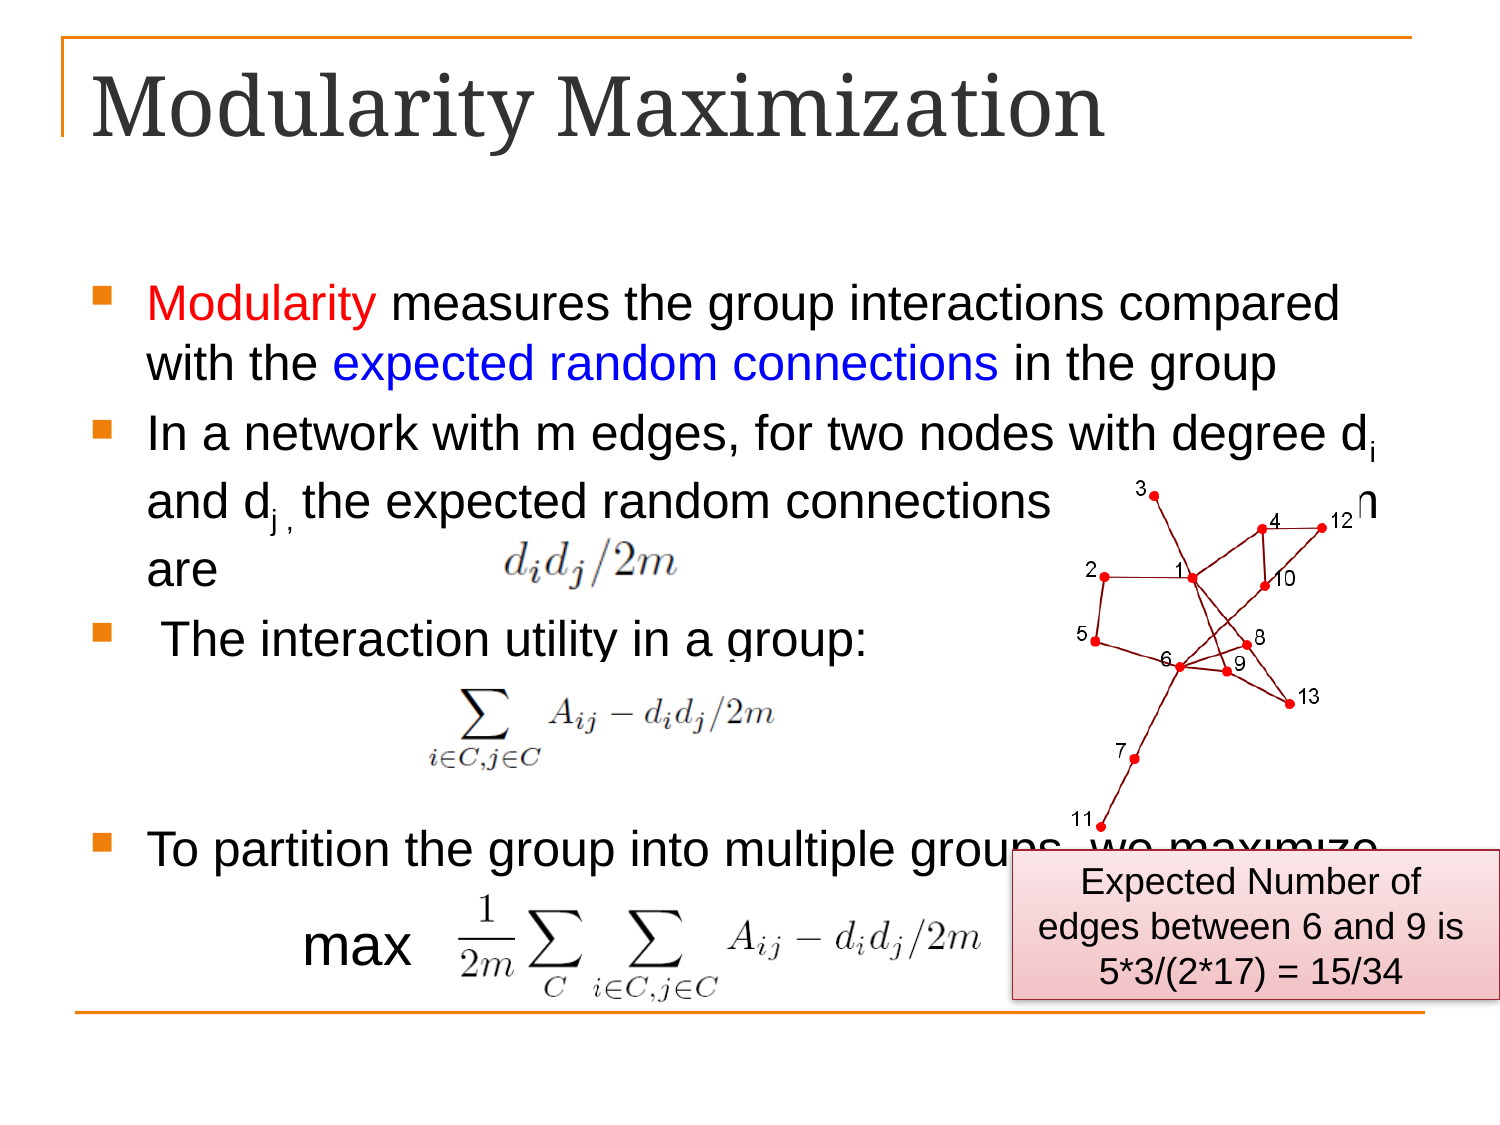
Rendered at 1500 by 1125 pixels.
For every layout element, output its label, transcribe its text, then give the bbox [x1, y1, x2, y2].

picture [437, 887, 988, 1007]
picture [399, 662, 778, 776]
picture [1062, 474, 1360, 838]
text_box Expected Number of edges between 6 and 9 is 5*3/(2*17) = 15/34 [1012, 849, 1500, 1000]
text_box max [287, 900, 432, 985]
title Modularity Maximization [74, 45, 1426, 233]
list Modularity measures the group interactions compared with the expected random connections in the group In a network with m edges, for two nodes with degree di and dj , the expected random connections between them are The interaction utility in a group: To partition the group into multiple groups, we maximize [74, 262, 1426, 1006]
picture [499, 524, 684, 604]
